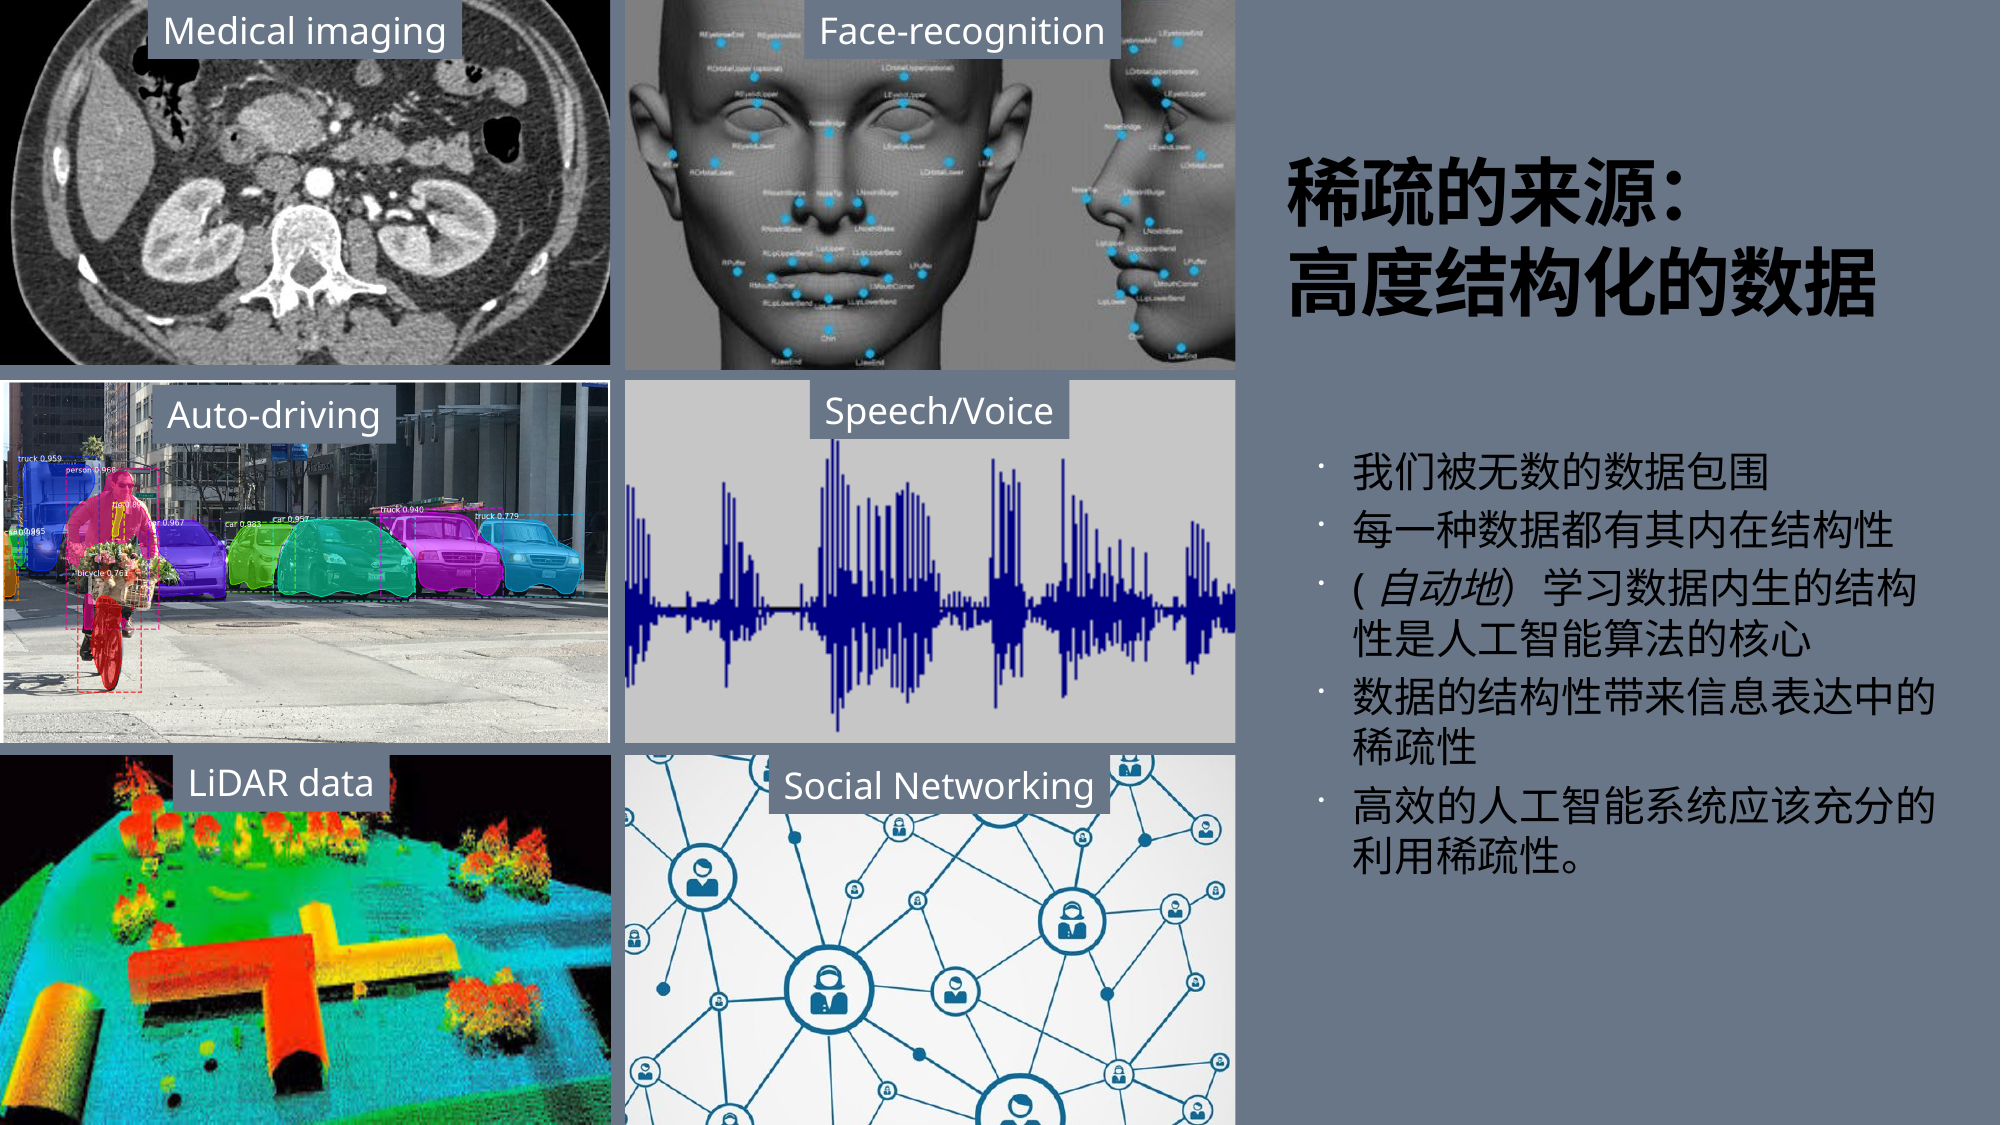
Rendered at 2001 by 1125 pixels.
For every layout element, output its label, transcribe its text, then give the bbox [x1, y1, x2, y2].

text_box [0, 0, 1236, 1125]
title 稀疏的来源： 高度结构化的数据 [1286, 145, 1972, 345]
list 我们被无数的数据包围 每一种数据都有其内在结构性 (自动地）学习数据内生的结构性是人工智能算法的核心 数据的结构性带来信息表达中的稀疏性 高效的人工智能系统应该充分的利用稀疏性。 [1315, 445, 1943, 1014]
